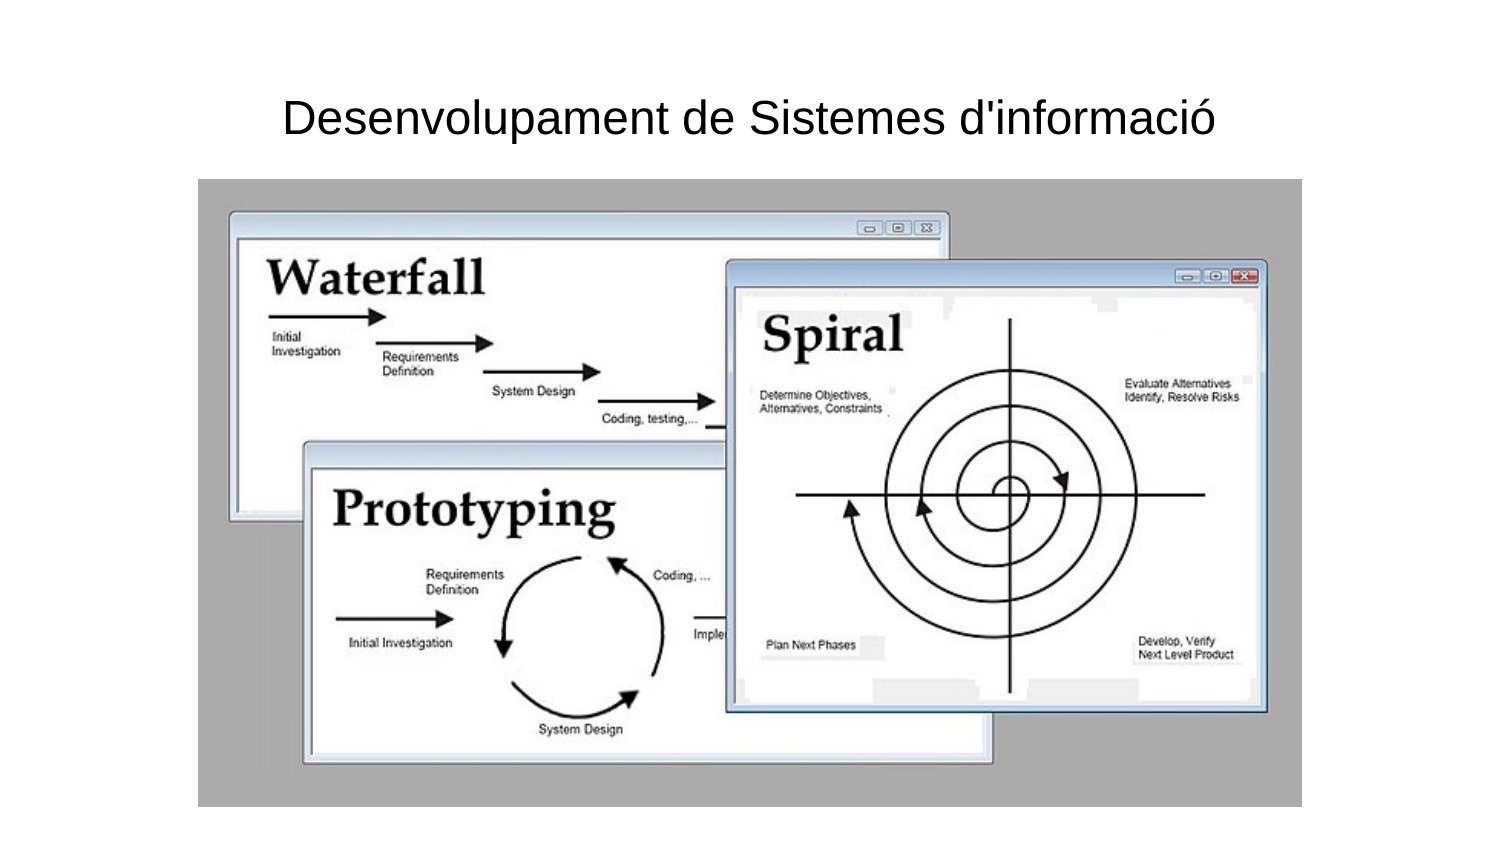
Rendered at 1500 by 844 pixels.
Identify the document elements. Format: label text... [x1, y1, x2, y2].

picture [197, 179, 1302, 807]
title Desenvolupament de Sistemes d'informació [51, 63, 1449, 158]
